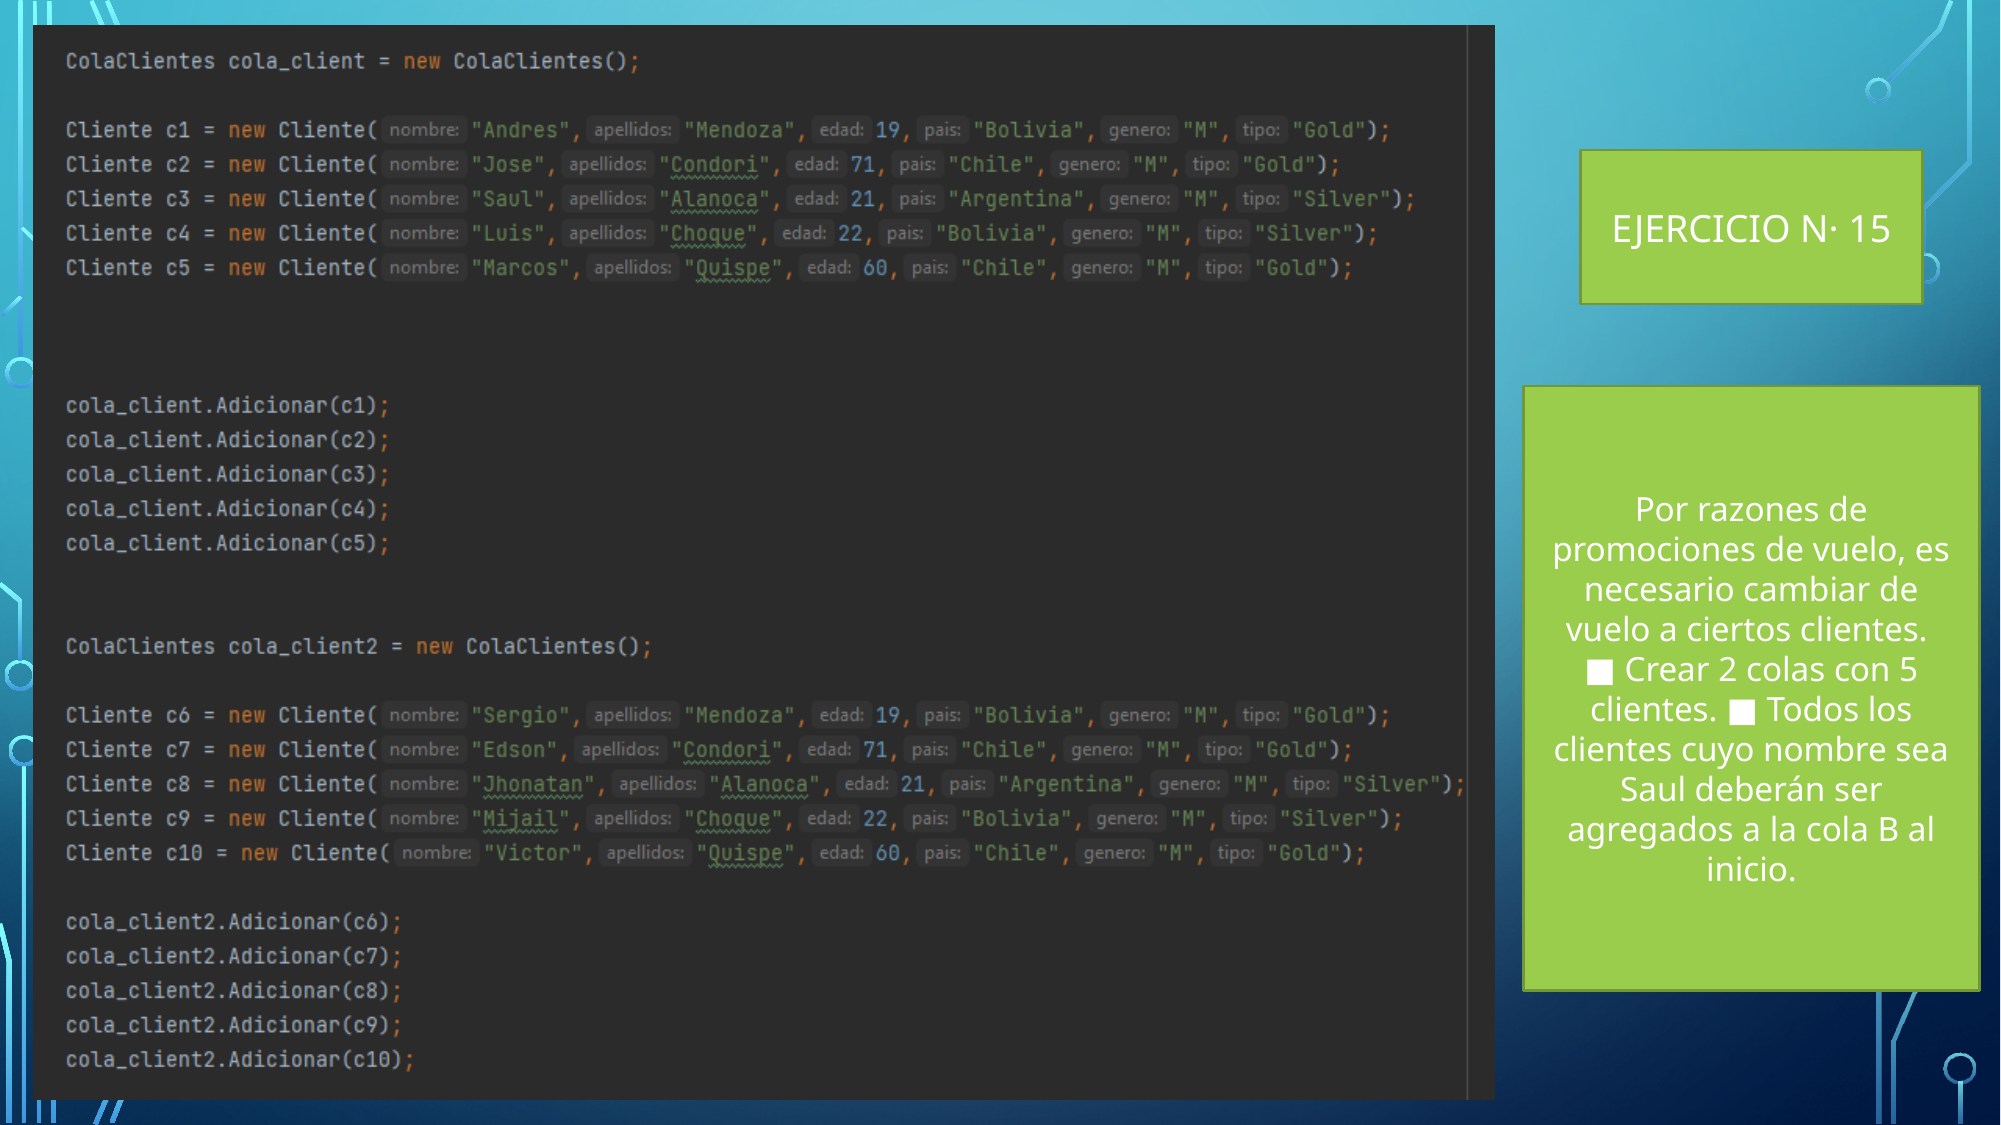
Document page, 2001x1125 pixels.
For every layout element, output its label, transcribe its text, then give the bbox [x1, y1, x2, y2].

text_box EJERCICIO N· 15 [1579, 149, 1924, 305]
text_box Por razones de promociones de vuelo, es necesario cambiar de vuelo a ciertos clientes. ■ Crear 2 colas con 5 clientes. ■ Todos los clientes cuyo nombre sea Saul deberán ser agregados a la cola B al inicio. [1522, 385, 1981, 992]
picture [32, 25, 1495, 1100]
